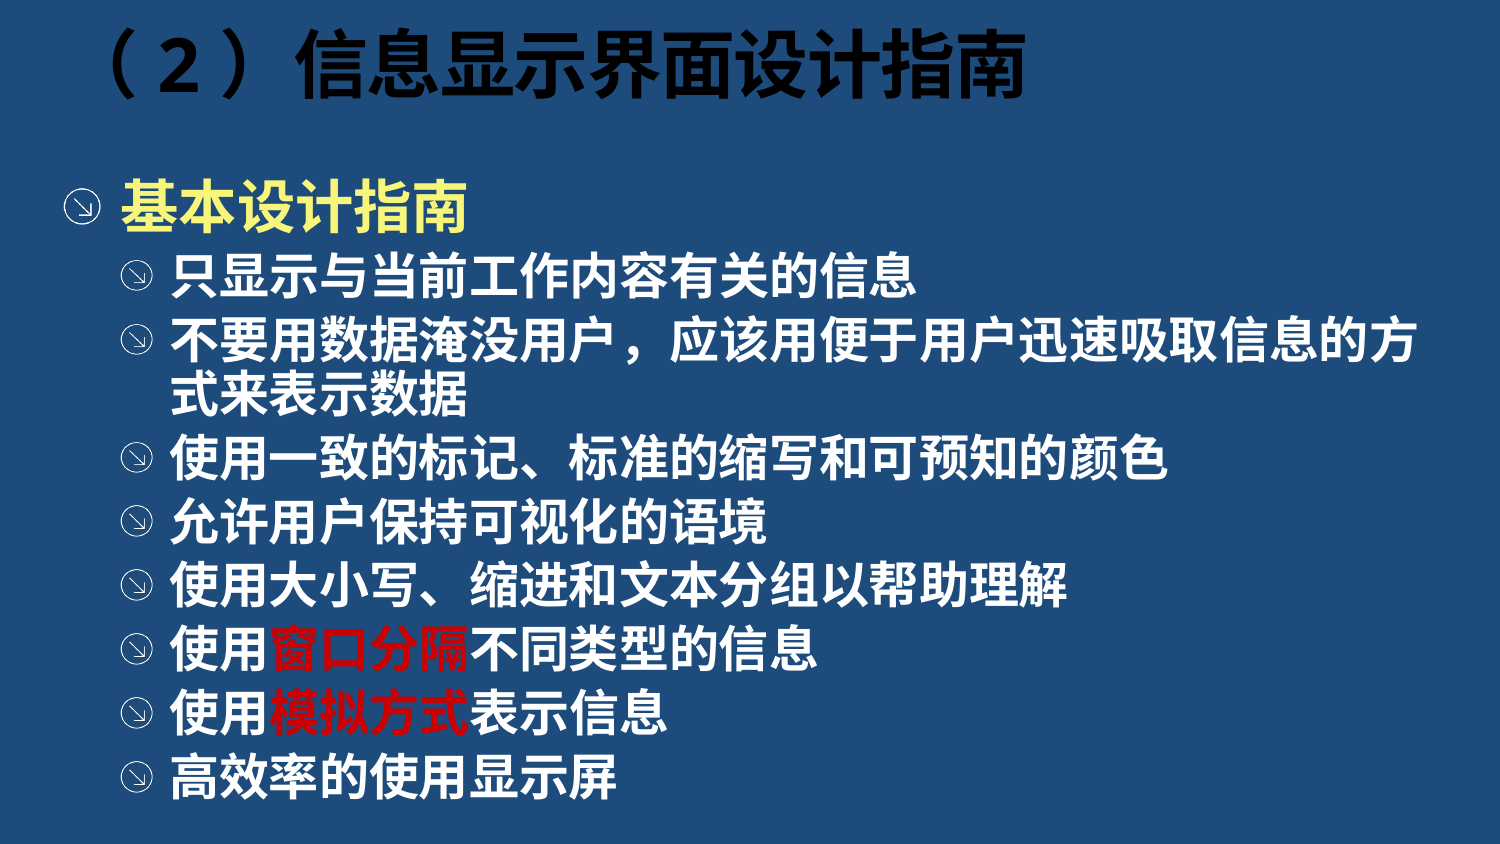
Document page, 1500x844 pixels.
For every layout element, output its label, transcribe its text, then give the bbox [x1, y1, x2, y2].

picture [120, 696, 153, 729]
picture [63, 187, 101, 225]
text_box 基本设计指南 只显示与当前工作内容有关的信息 不要用数据淹没用户，应该用便于用户迅速吸取信息的方式来表示数据 使用一致的标记、标准的缩写和可预知的颜色 允许用户保持可视化的语境 使用大小写、缩进和文本分组以帮助理解 使用窗口分隔不同类型的信息 使用模拟方式表示信息 高效率的使用显示屏 [63, 178, 1436, 807]
picture [120, 323, 153, 355]
picture [120, 504, 153, 537]
picture [120, 568, 153, 601]
picture [120, 760, 153, 793]
picture [120, 259, 153, 291]
picture [120, 441, 153, 473]
title （2）信息显示界面设计指南 [63, 28, 1436, 110]
picture [120, 632, 153, 665]
